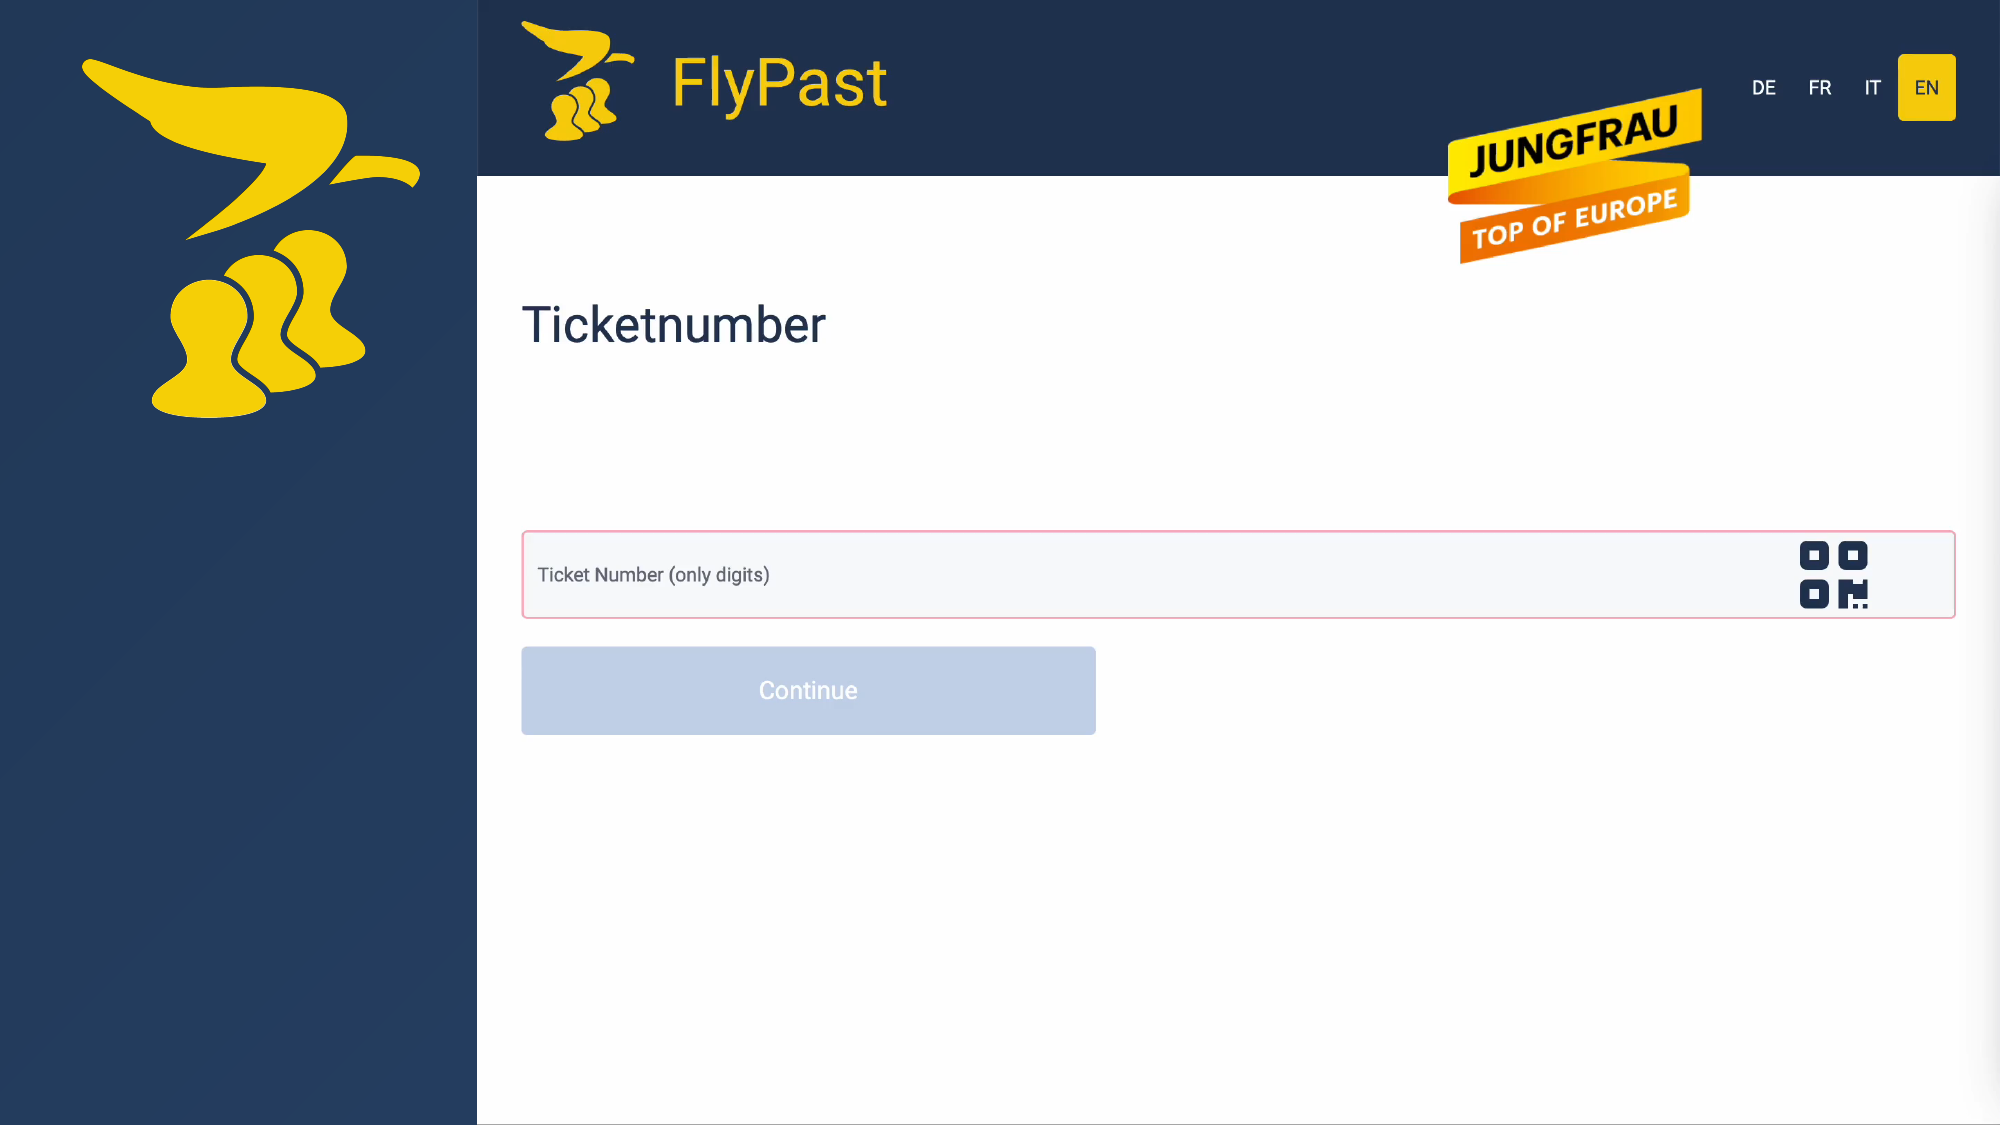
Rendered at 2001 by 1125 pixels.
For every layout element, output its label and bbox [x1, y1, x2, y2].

list [476, 0, 2000, 1125]
picture [81, 59, 420, 418]
